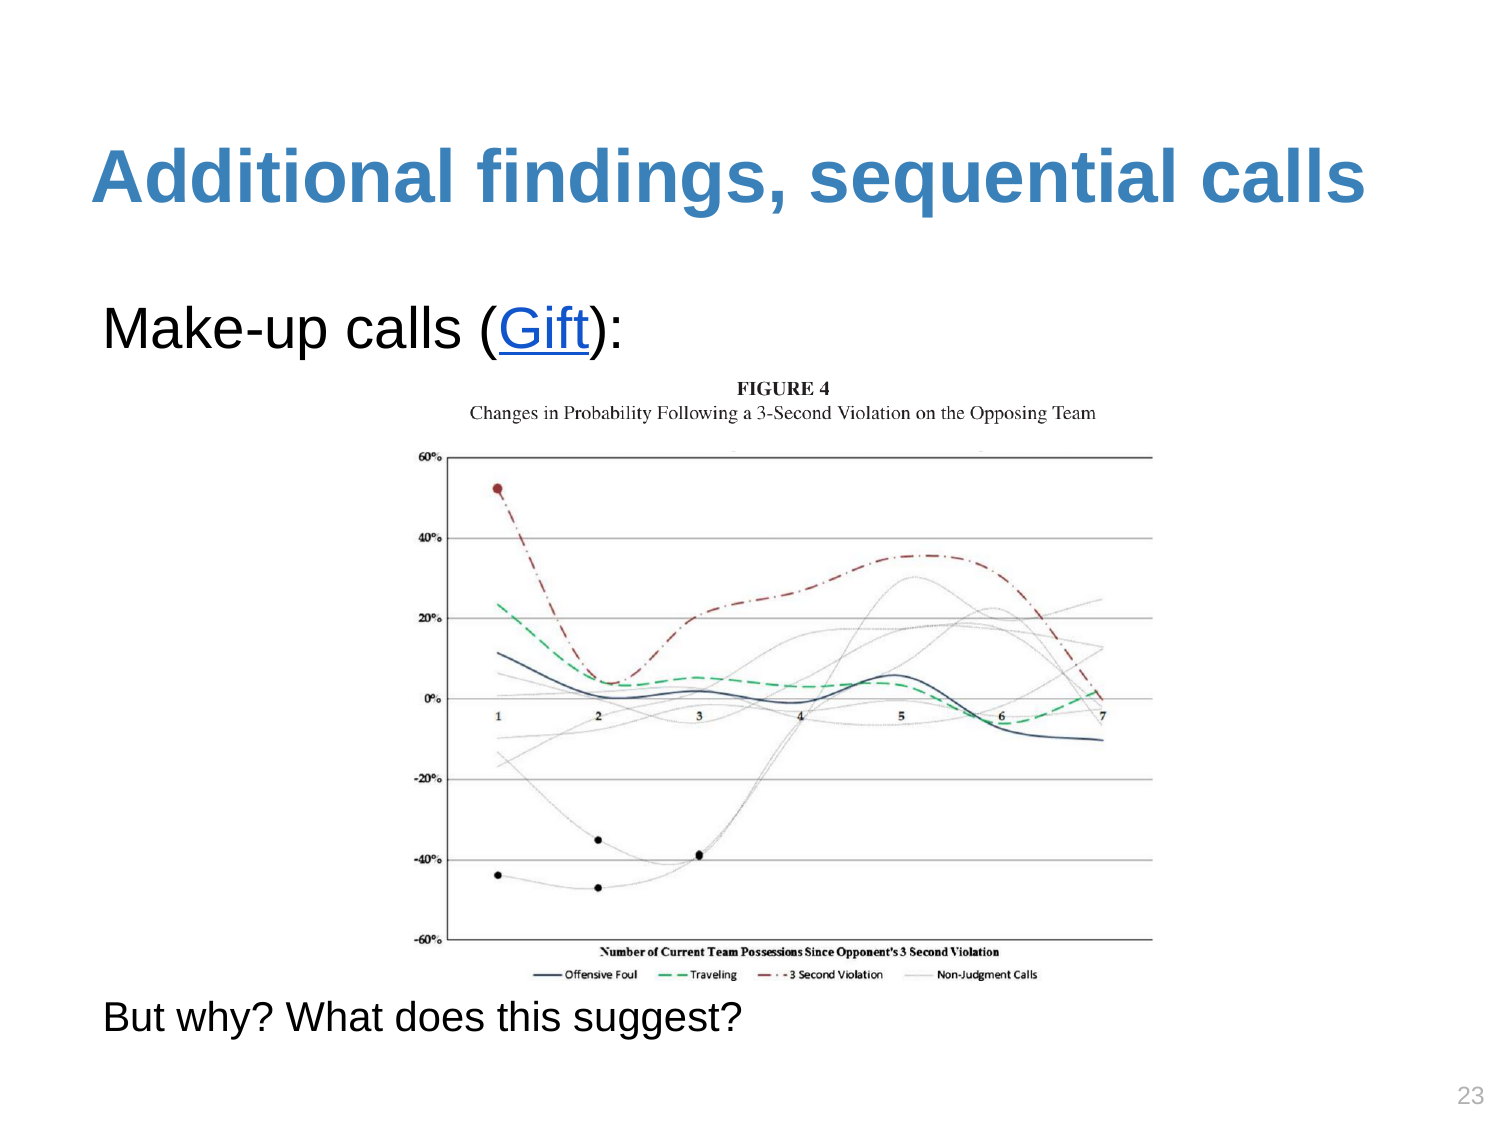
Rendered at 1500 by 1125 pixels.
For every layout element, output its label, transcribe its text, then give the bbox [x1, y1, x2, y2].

title Additional findings, sequential calls [75, 45, 1425, 233]
text_box Make-up calls (Gift): But why? What does this suggest? [87, 274, 1438, 638]
slide_number 22 [1149, 1065, 1500, 1125]
picture [399, 374, 1199, 988]
